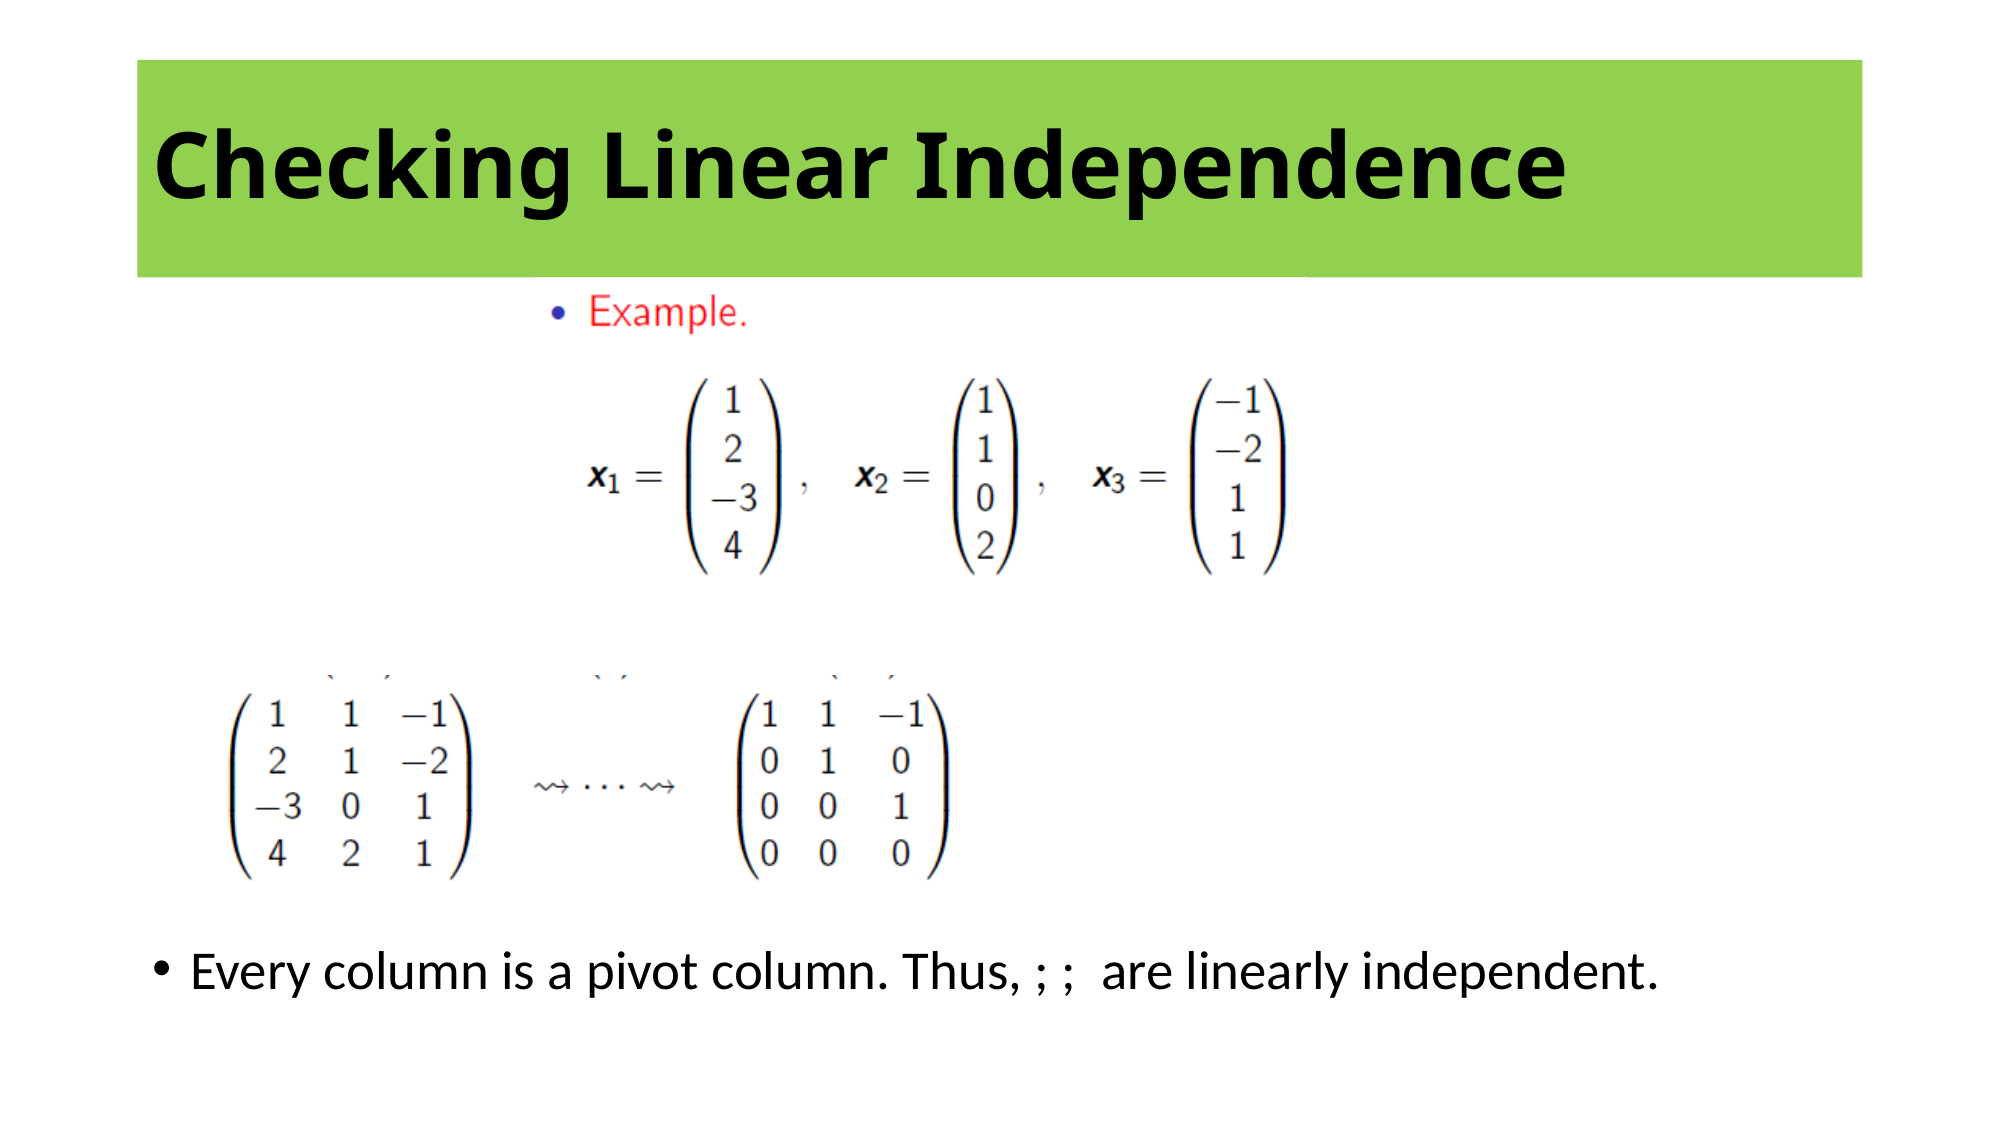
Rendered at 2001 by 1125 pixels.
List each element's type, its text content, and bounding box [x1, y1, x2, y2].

title Checking Linear Independence [137, 59, 1863, 278]
picture [218, 675, 961, 896]
picture [535, 277, 1306, 582]
